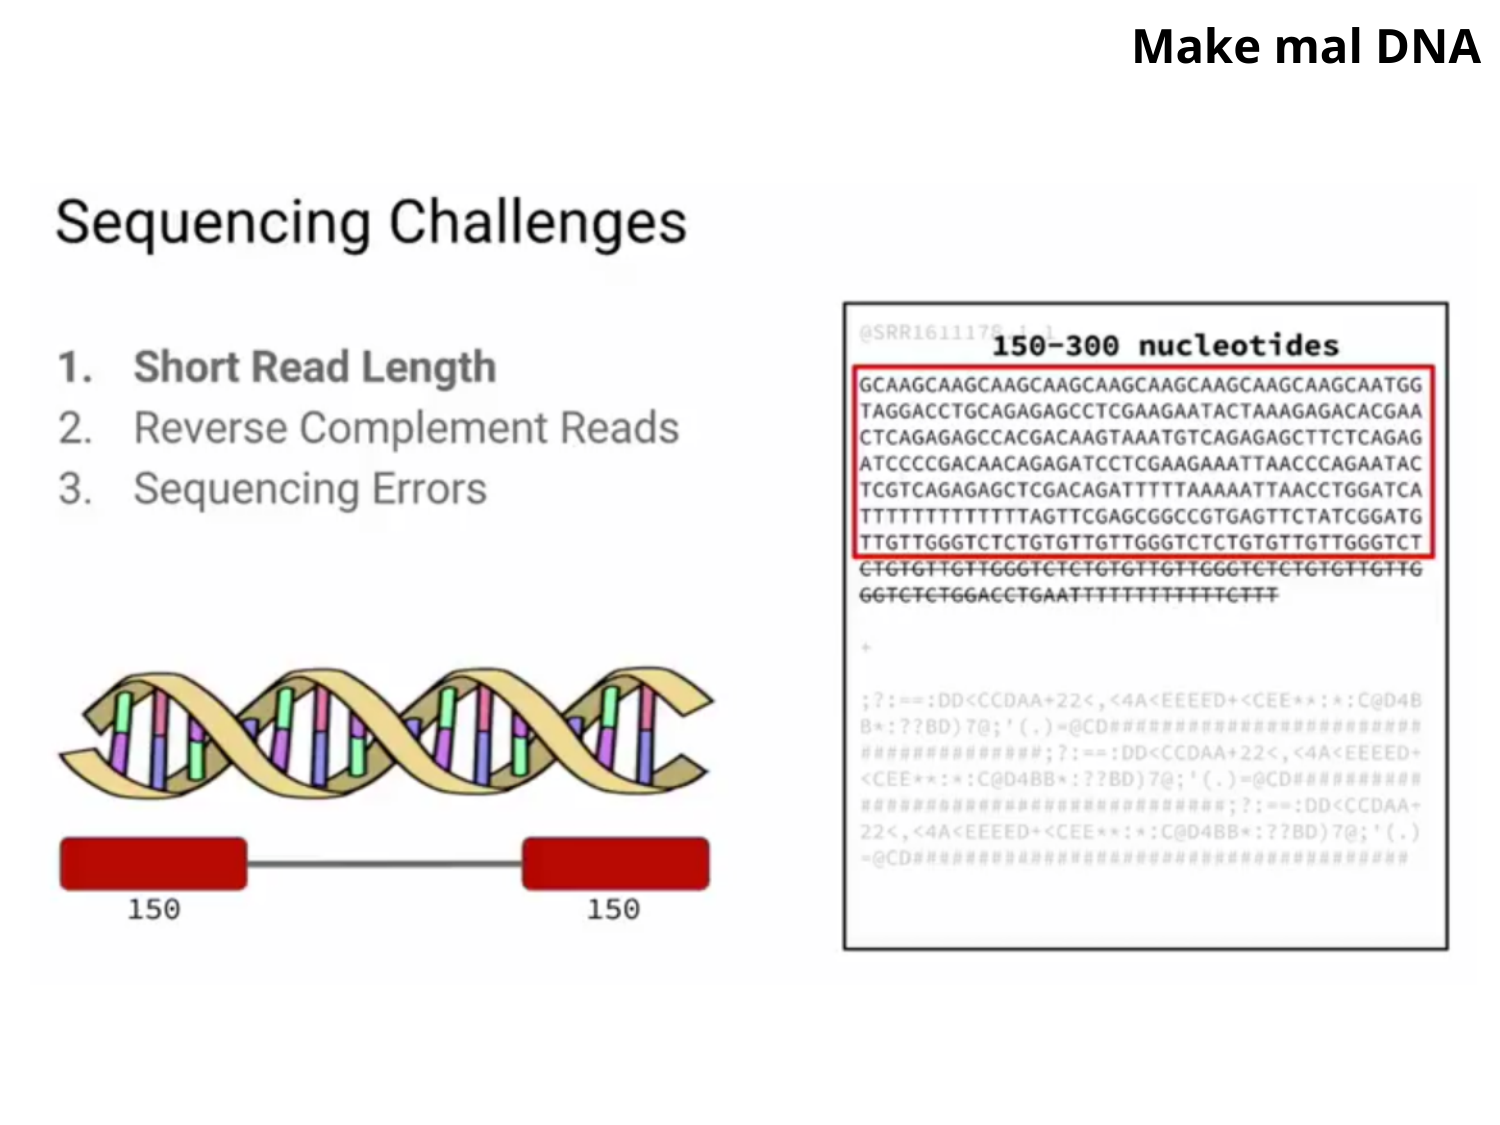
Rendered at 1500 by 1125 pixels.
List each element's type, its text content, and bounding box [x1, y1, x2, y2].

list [30, 183, 1477, 985]
text_box Make mal DNA [1115, 0, 1500, 98]
